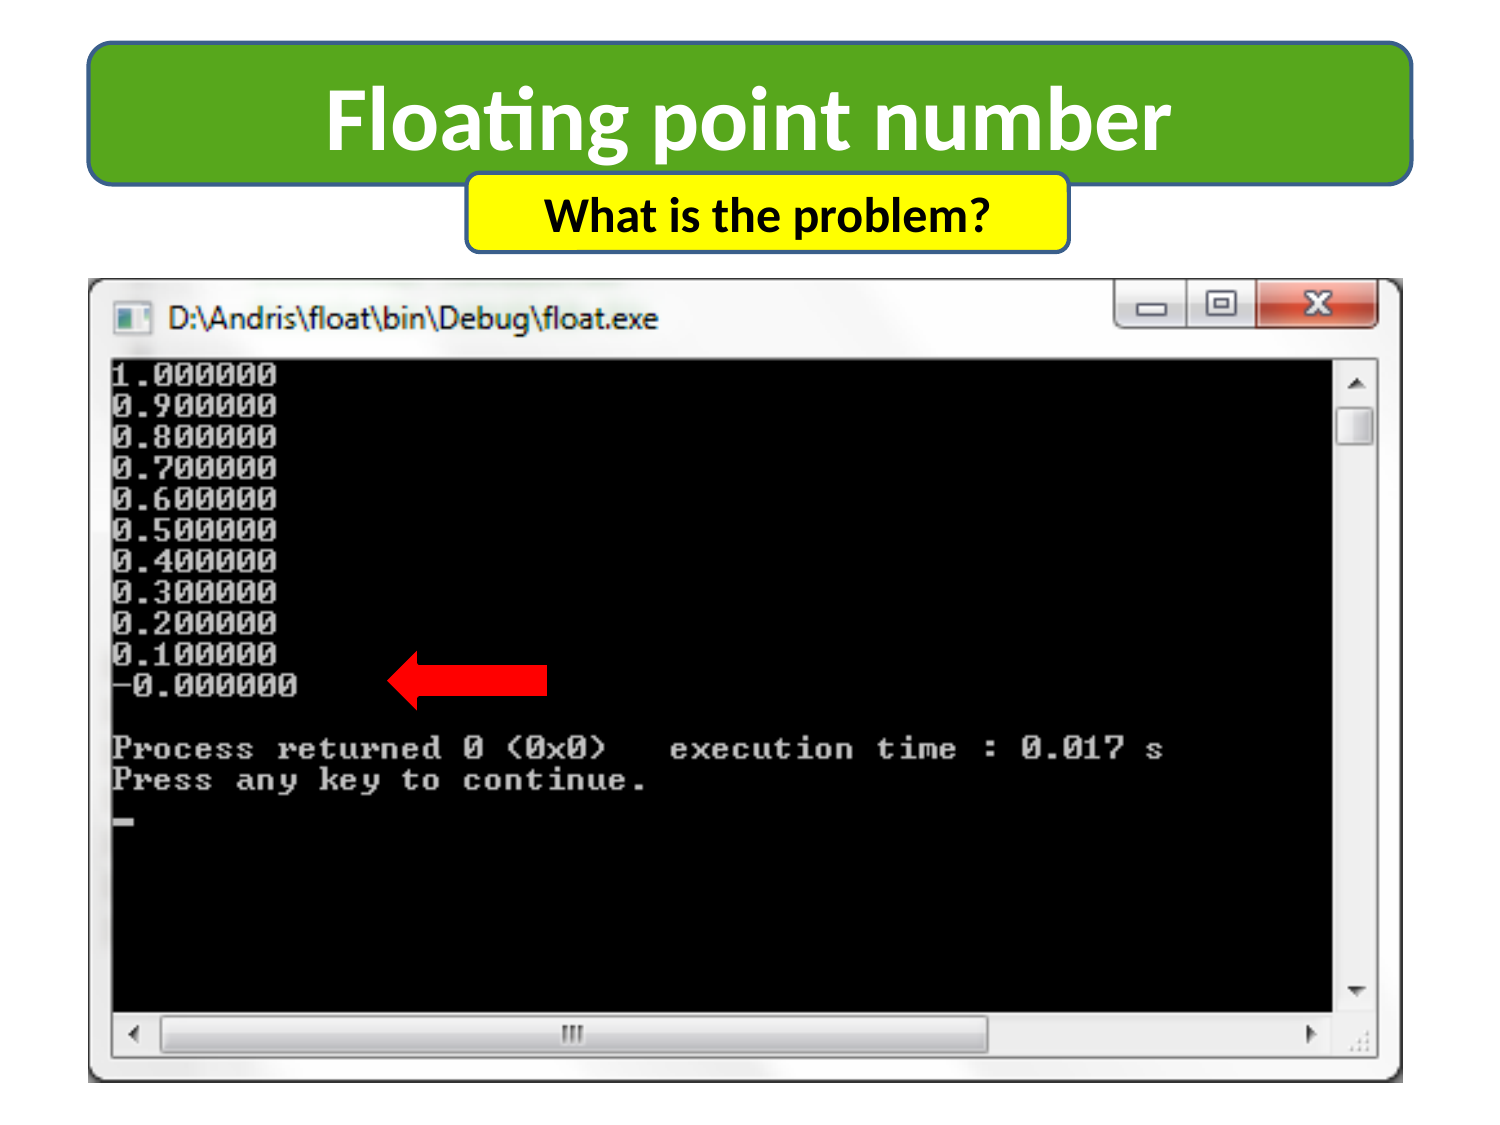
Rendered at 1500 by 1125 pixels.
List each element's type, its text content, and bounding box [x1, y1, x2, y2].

picture [88, 278, 1404, 1083]
text_box What is the problem? [464, 170, 1071, 255]
text_box Floating point number [86, 40, 1414, 187]
